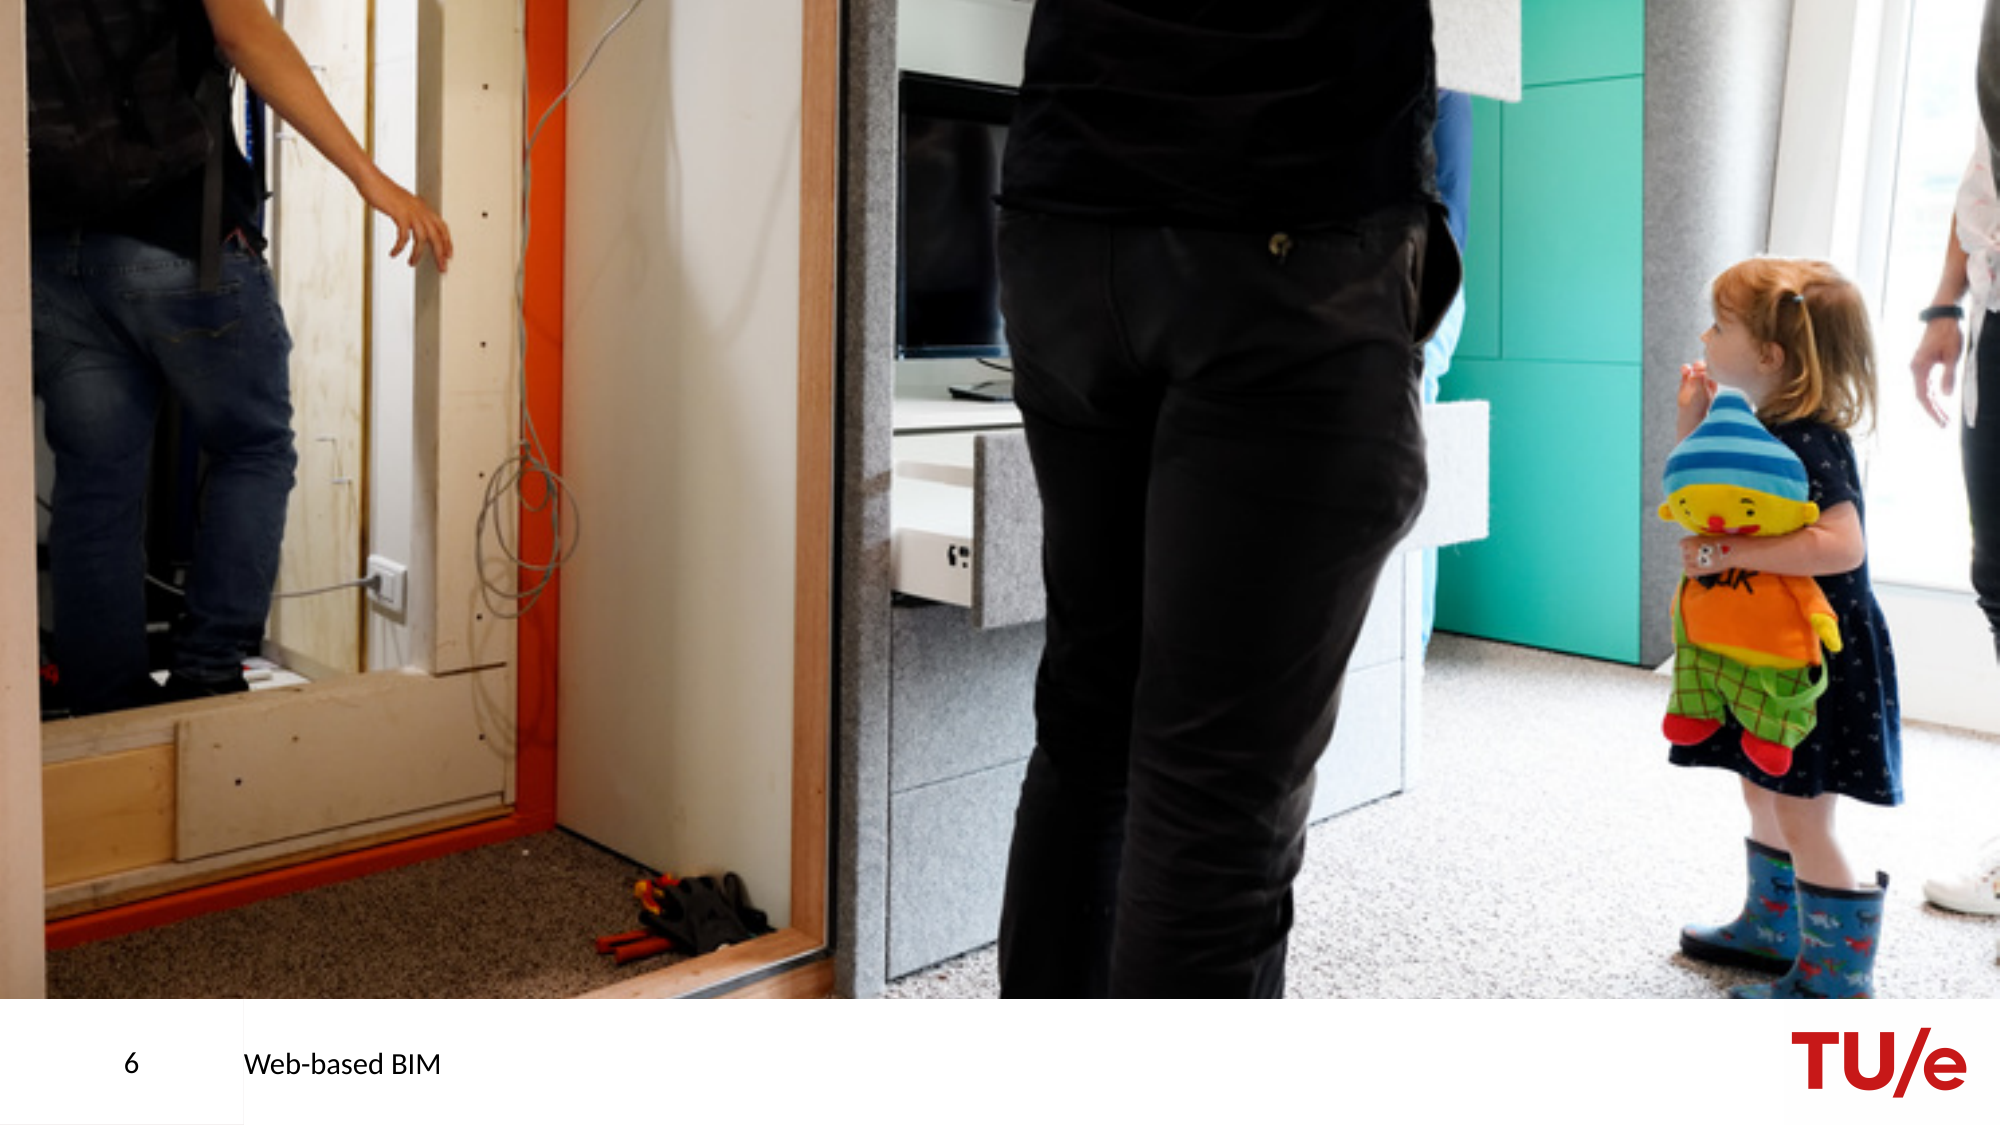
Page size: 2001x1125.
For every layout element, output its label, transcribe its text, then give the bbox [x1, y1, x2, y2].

picture [0, 0, 2000, 1125]
slide_number 6 [0, 999, 244, 1125]
footer Web-based BIM [244, 999, 1784, 1125]
